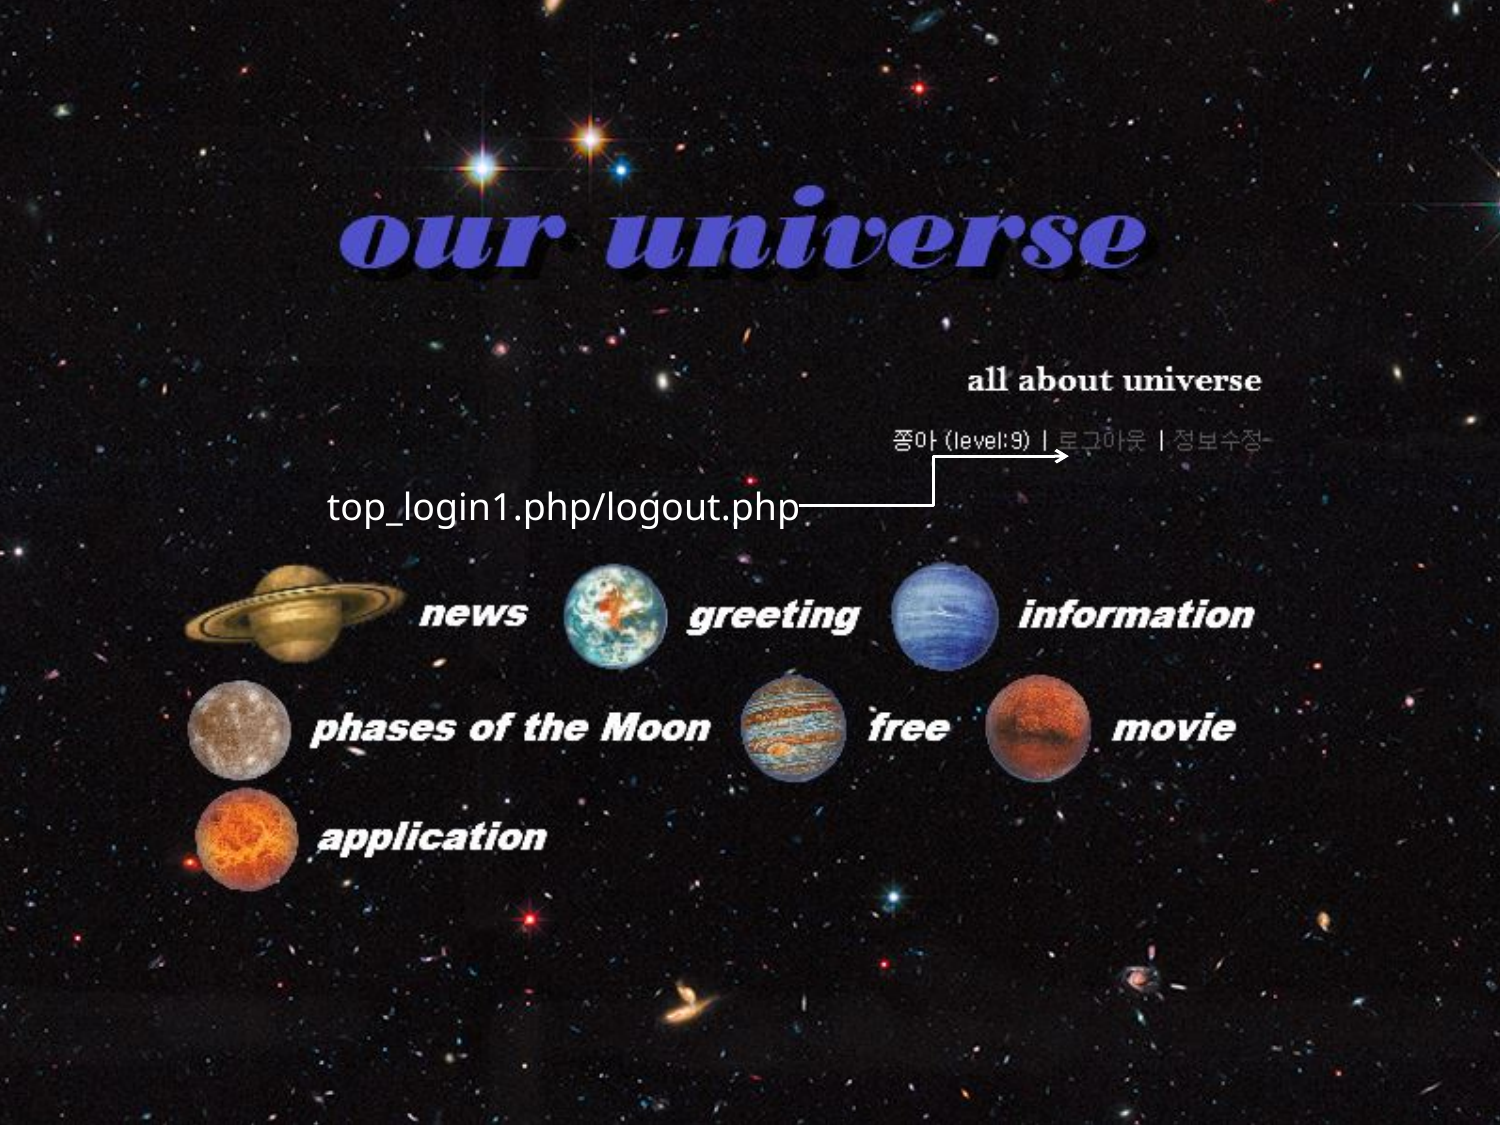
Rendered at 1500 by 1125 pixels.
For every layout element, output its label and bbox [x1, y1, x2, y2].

list [0, 0, 1500, 1125]
text_box [798, 455, 1070, 506]
